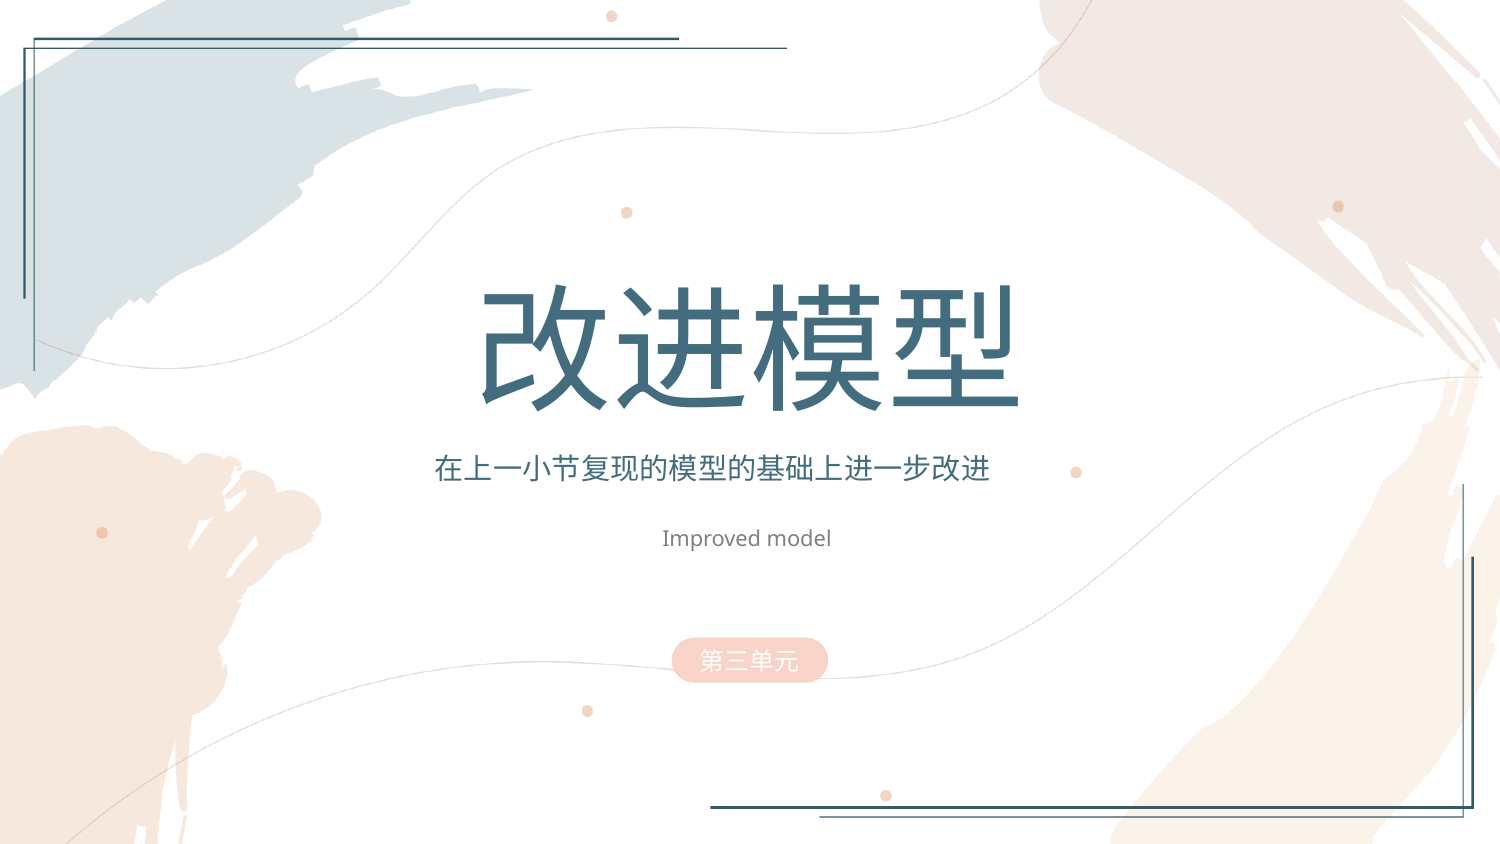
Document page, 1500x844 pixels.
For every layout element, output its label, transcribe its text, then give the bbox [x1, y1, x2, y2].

picture [0, 0, 1500, 844]
text_box 在上一小节复现的模型的基础上进一步改进 [420, 442, 1080, 493]
text_box 改进模型 [460, 255, 1040, 436]
text_box Improved model [260, 503, 1239, 559]
text_box 第三单元 [671, 637, 829, 683]
